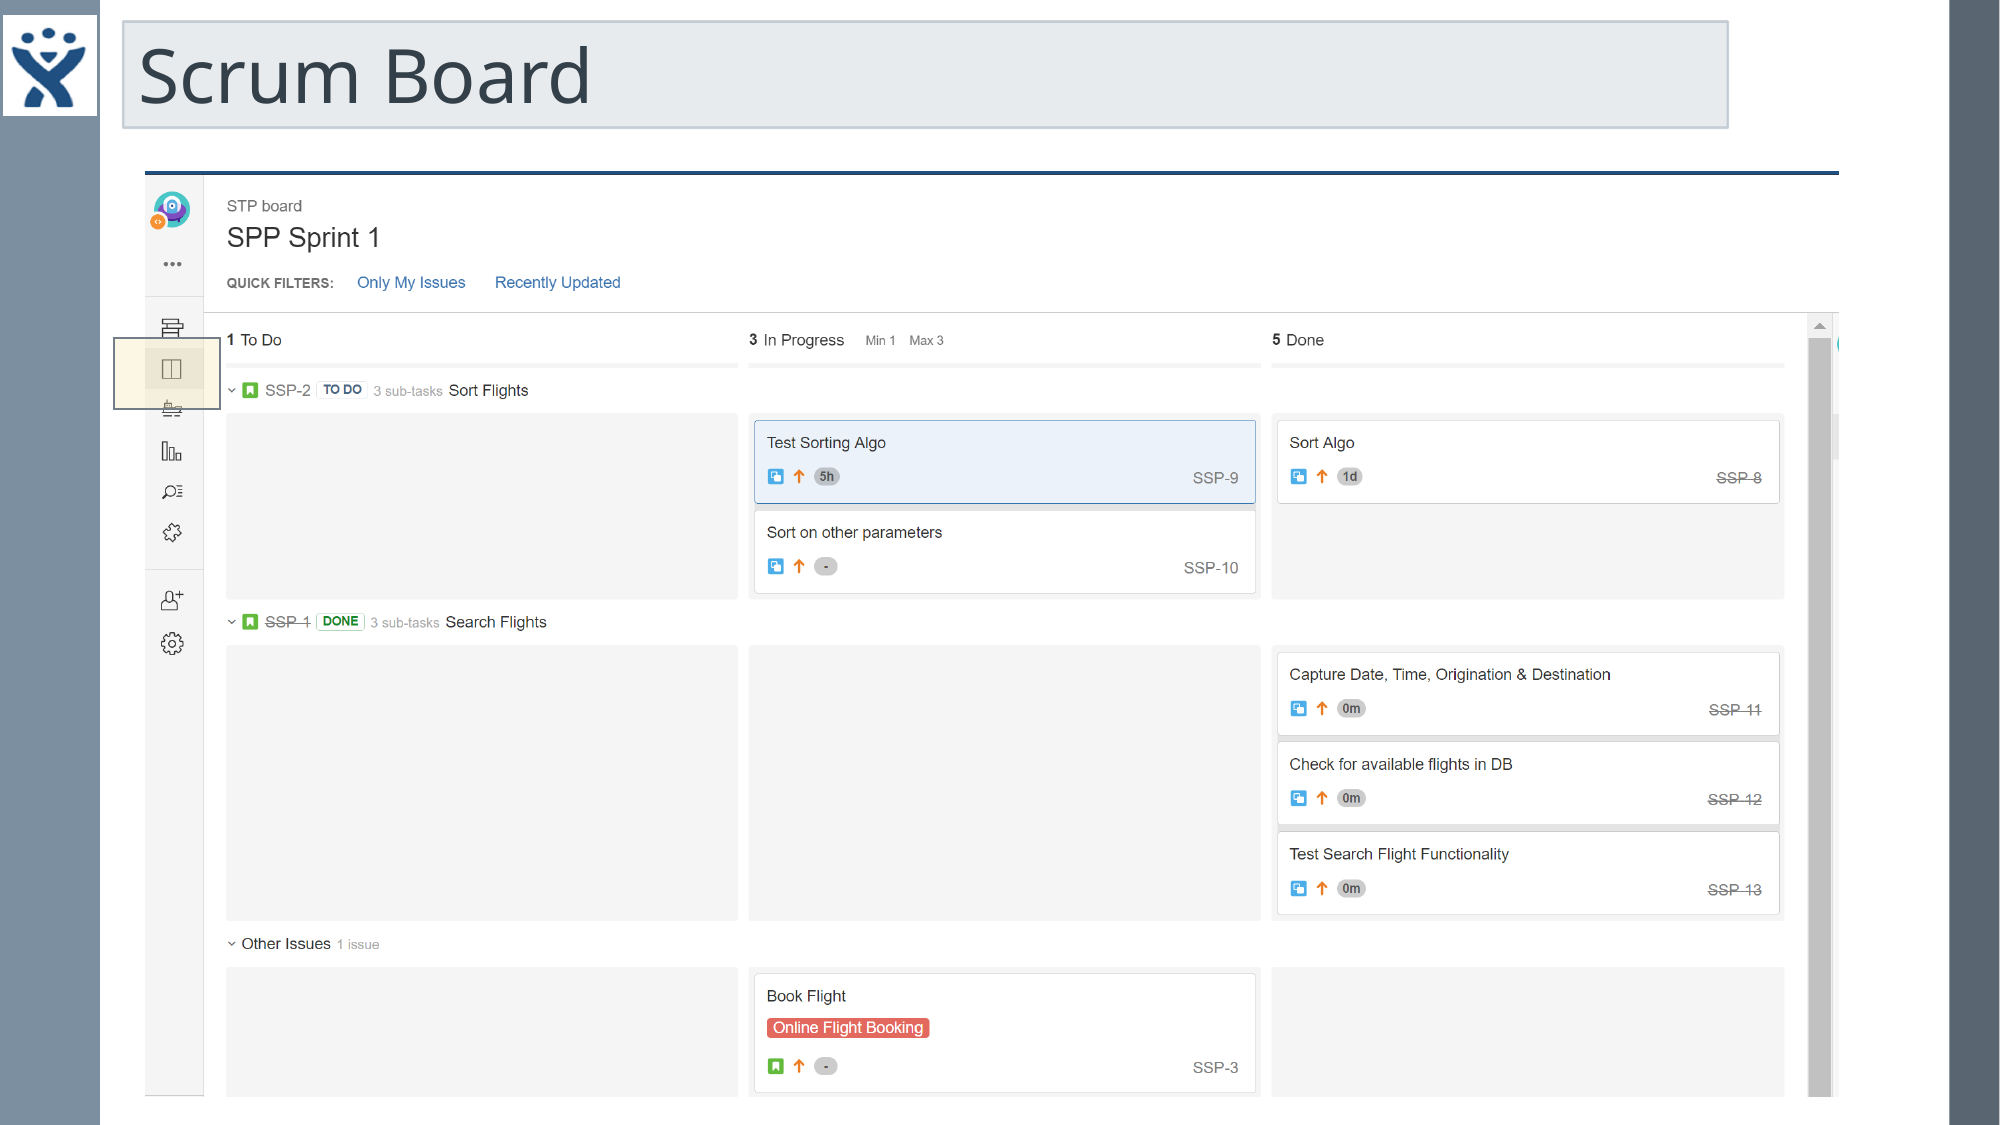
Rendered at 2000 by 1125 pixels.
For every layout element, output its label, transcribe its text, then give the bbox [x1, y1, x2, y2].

title Scrum Board [122, 20, 1729, 129]
text_box [113, 337, 145, 410]
picture [3, 15, 97, 116]
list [145, 171, 1839, 1097]
